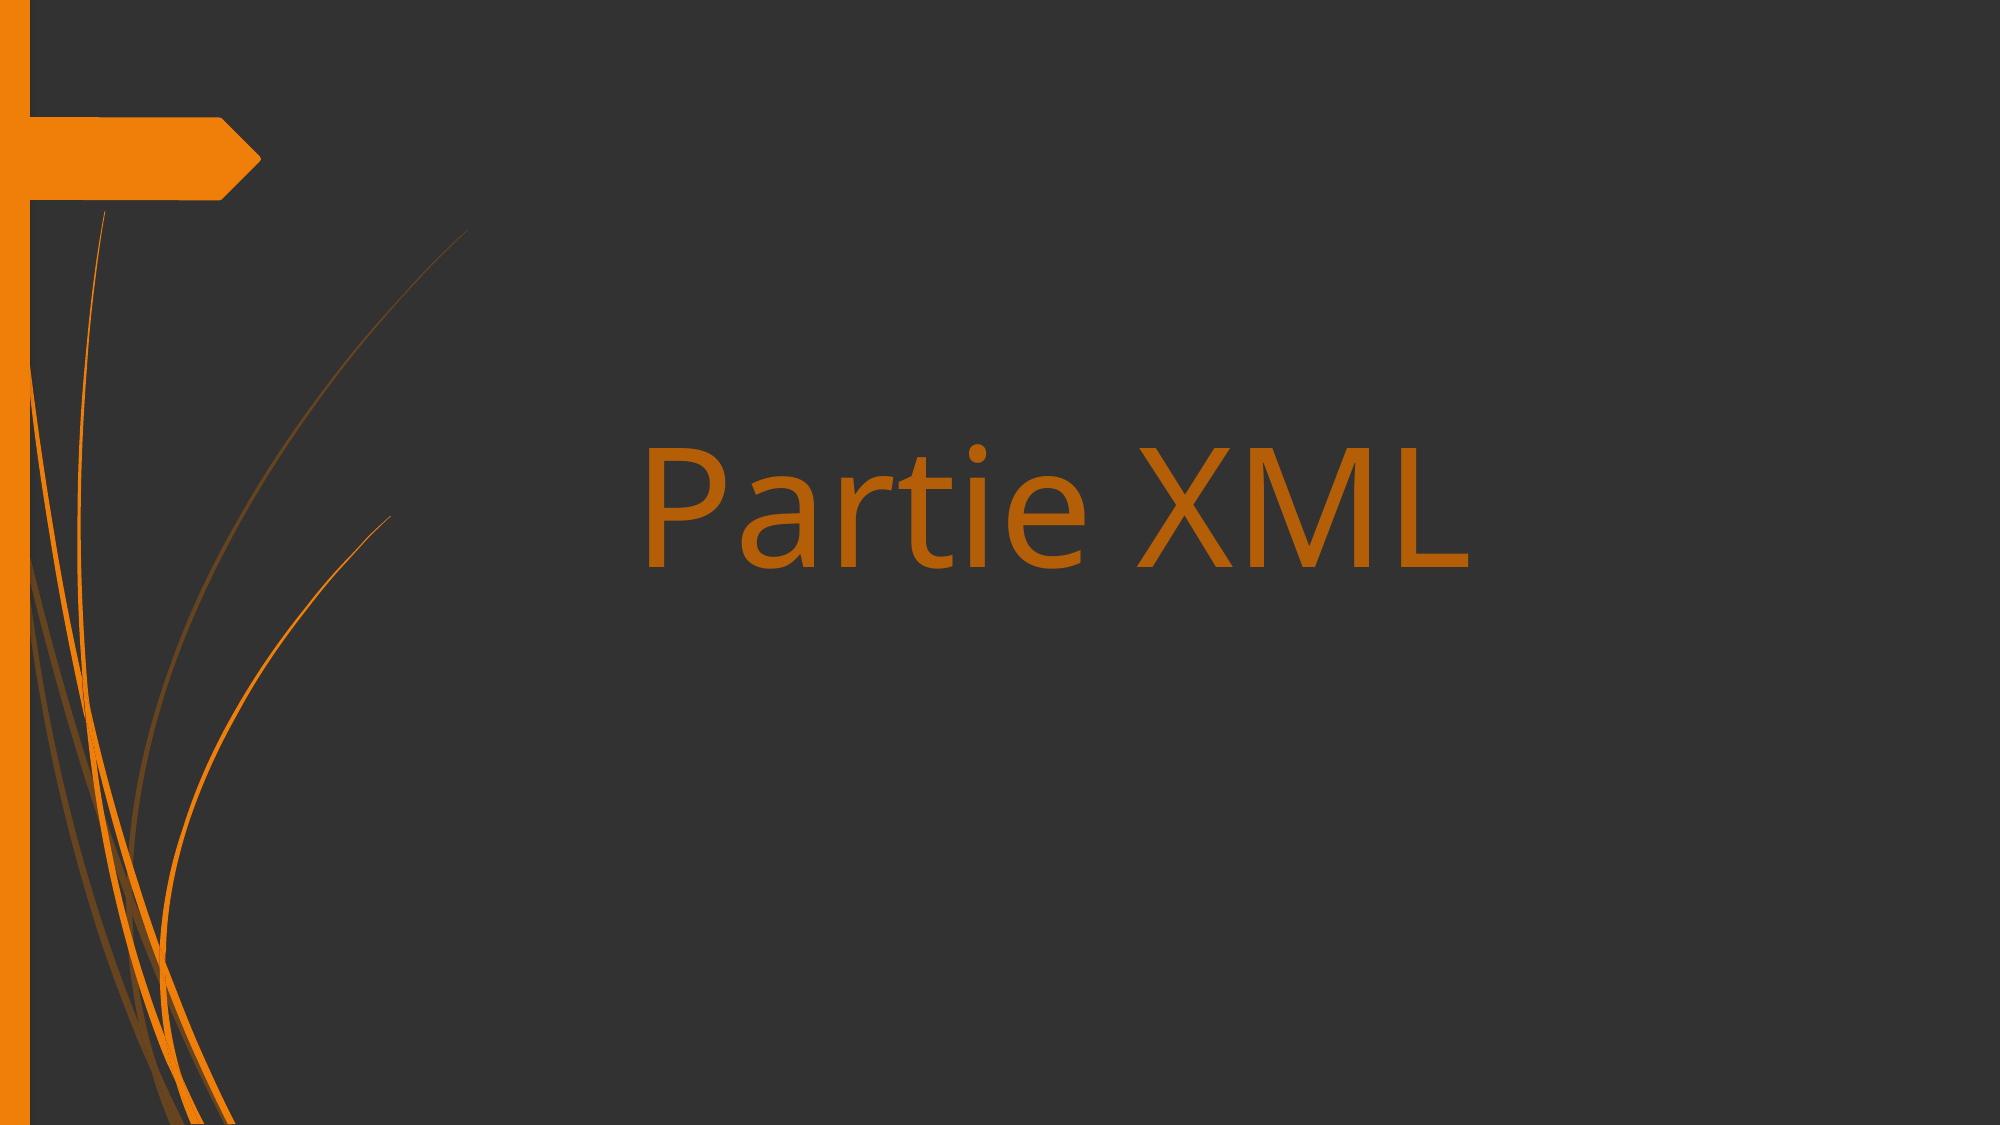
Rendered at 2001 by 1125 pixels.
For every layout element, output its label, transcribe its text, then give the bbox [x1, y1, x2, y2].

title Partie XML [322, 393, 1785, 671]
